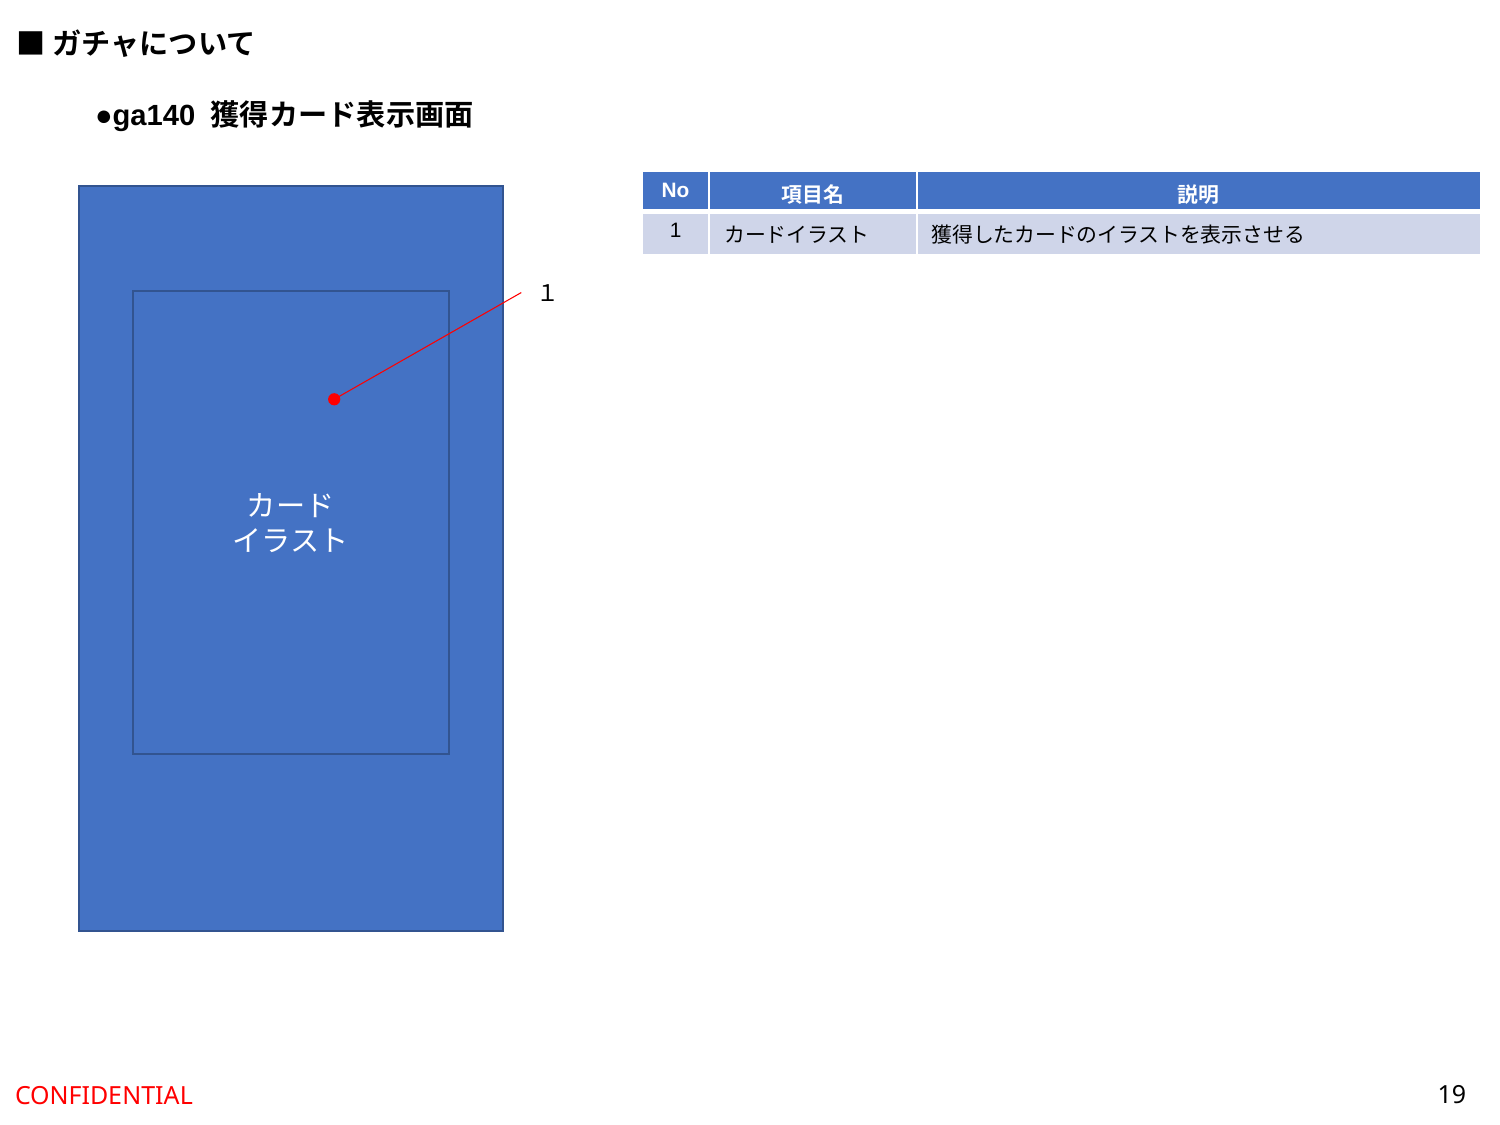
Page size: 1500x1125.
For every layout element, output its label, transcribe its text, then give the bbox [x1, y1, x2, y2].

table_cell カードイラスト [710, 214, 916, 254]
table_cell 獲得したカードのイラストを表示させる [918, 214, 1480, 254]
text_box １ [521, 271, 574, 314]
text_box ●ga140 獲得カード表示画面 [80, 88, 489, 139]
table_header No [643, 172, 708, 209]
table_cell 1 [643, 214, 708, 254]
text_box [78, 185, 504, 932]
slide_number 19 [1143, 1065, 1482, 1125]
table_header 説明 [918, 172, 1480, 209]
text_box カード イラスト [132, 290, 450, 755]
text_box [334, 292, 521, 400]
footer CONFIDENTIAL [0, 1065, 507, 1125]
text_box ■ガチャについて [1, 17, 271, 68]
table_header 項目名 [710, 172, 916, 209]
